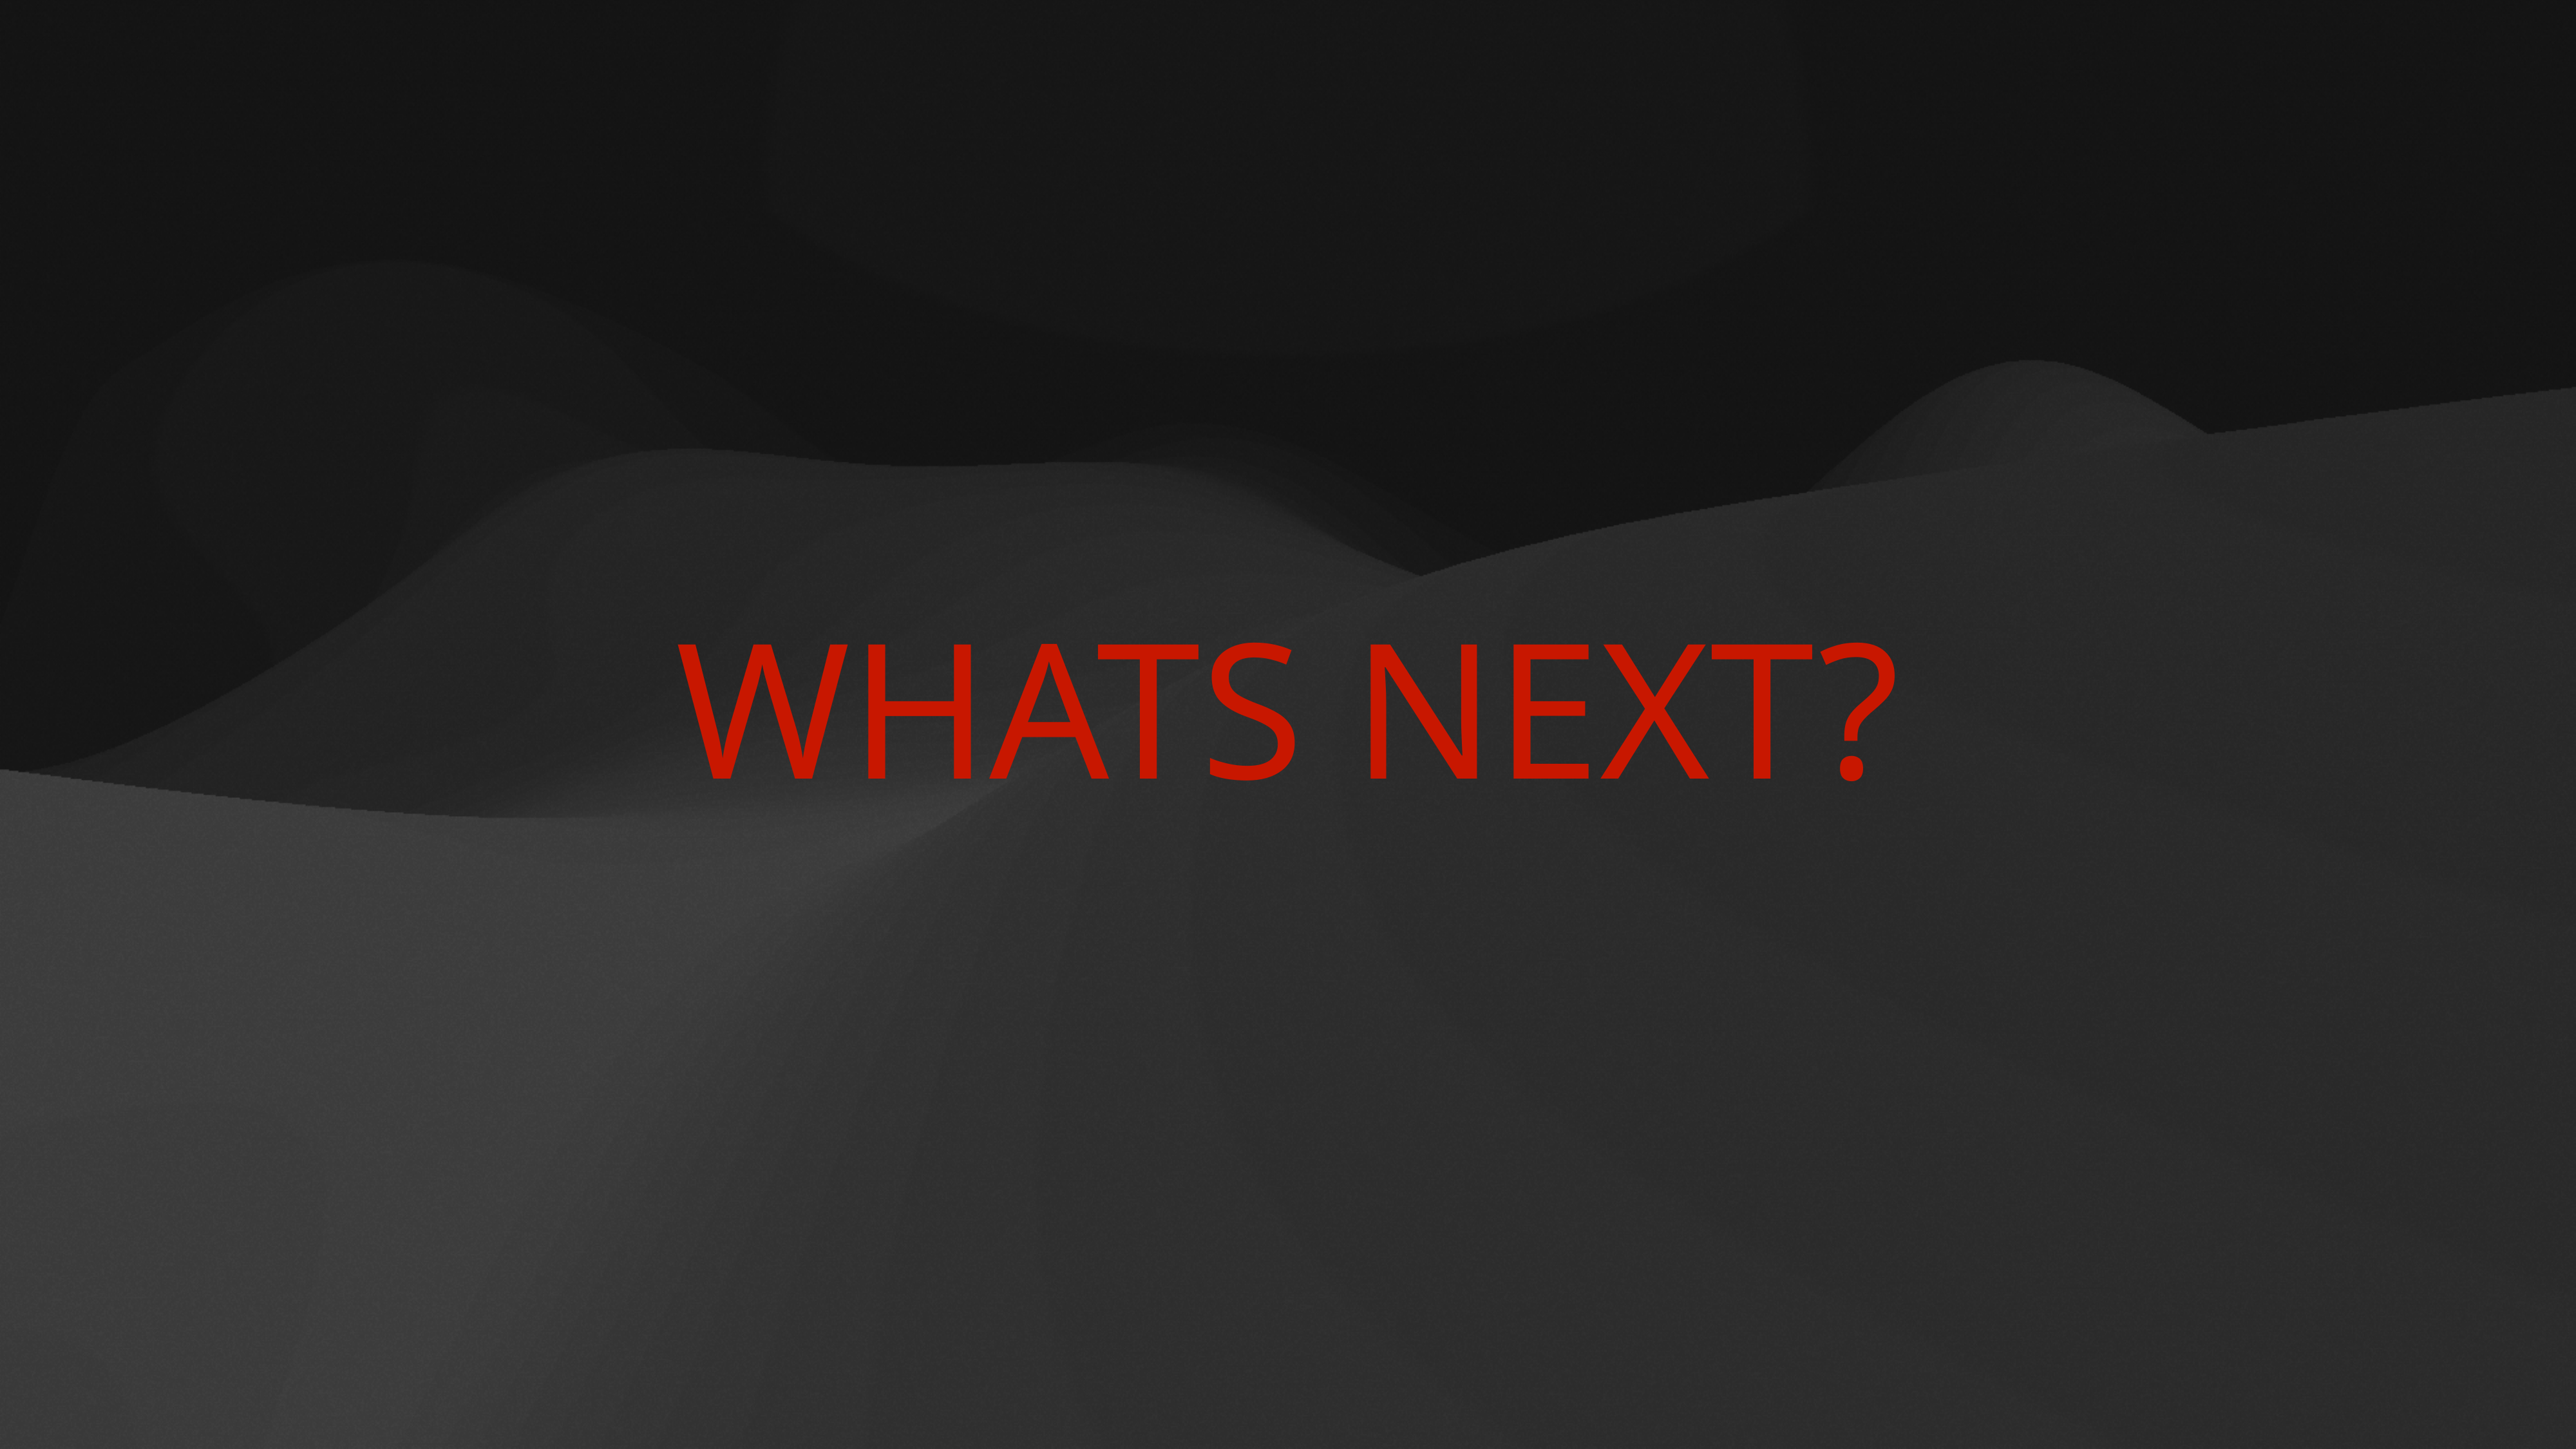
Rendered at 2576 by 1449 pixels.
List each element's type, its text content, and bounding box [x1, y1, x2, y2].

list WHATS NEXT? [128, 502, 2448, 947]
picture [0, 0, 2576, 1449]
